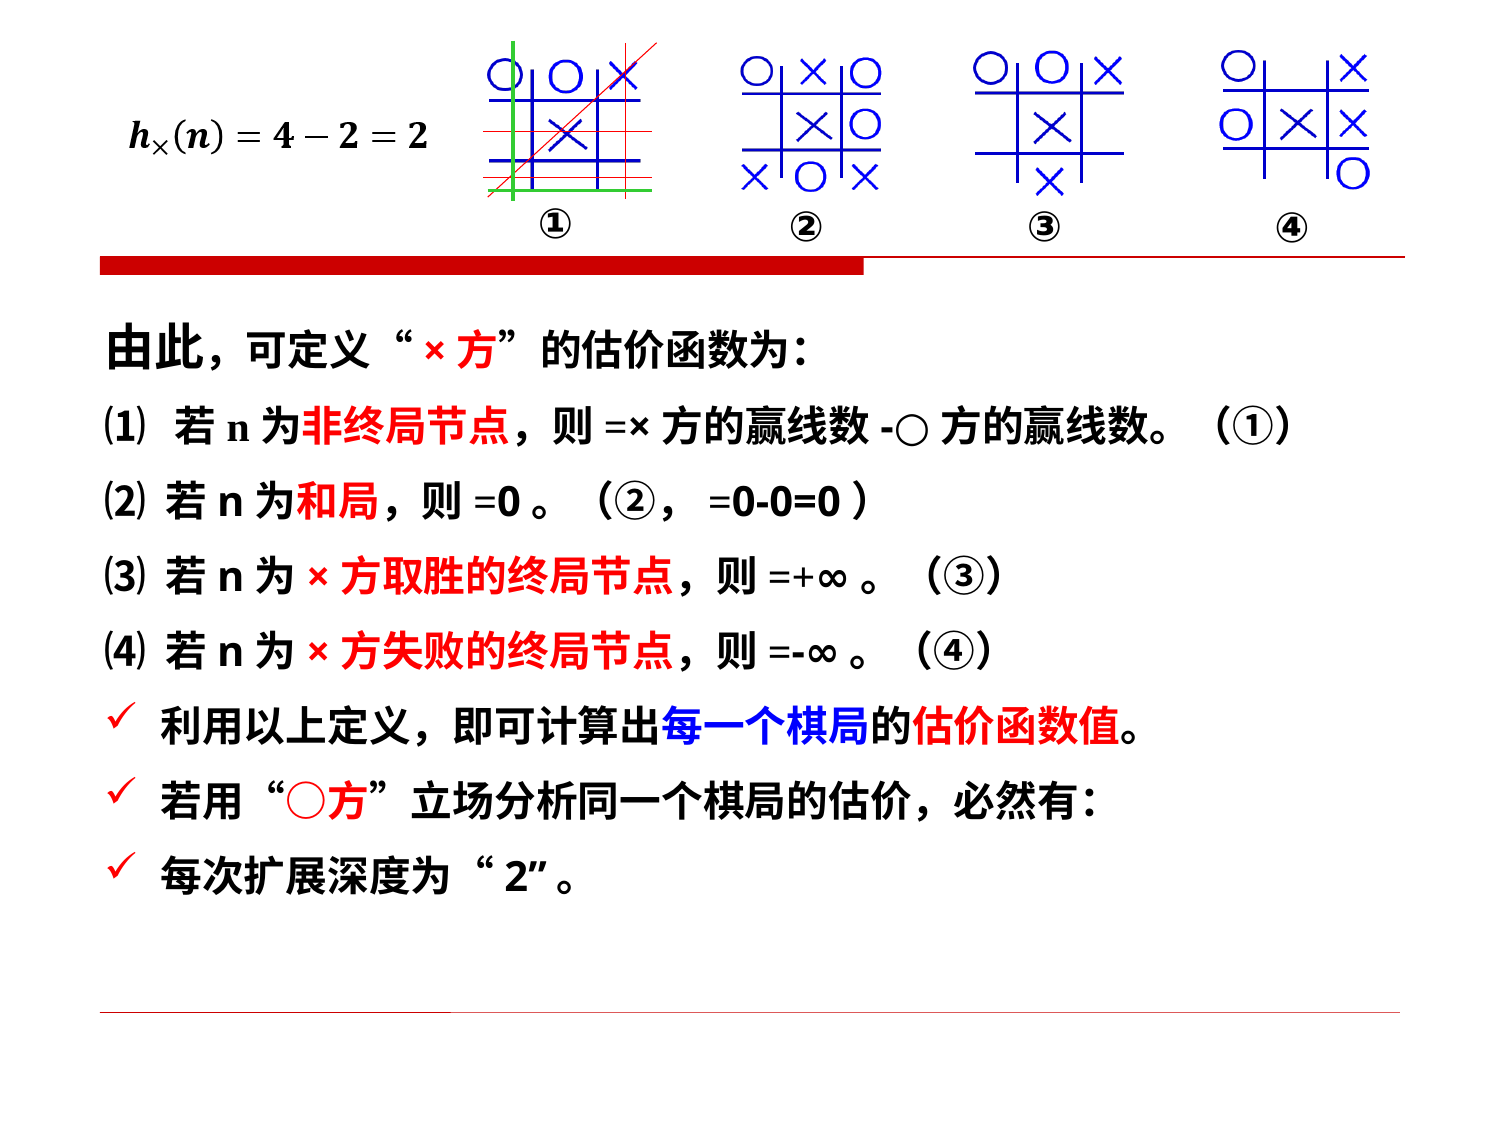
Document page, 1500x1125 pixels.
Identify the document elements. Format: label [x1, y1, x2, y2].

text_box [483, 42, 487, 200]
text_box [653, 42, 657, 200]
text_box [487, 40, 653, 201]
picture [112, 112, 444, 163]
text_box [487, 24, 1400, 252]
